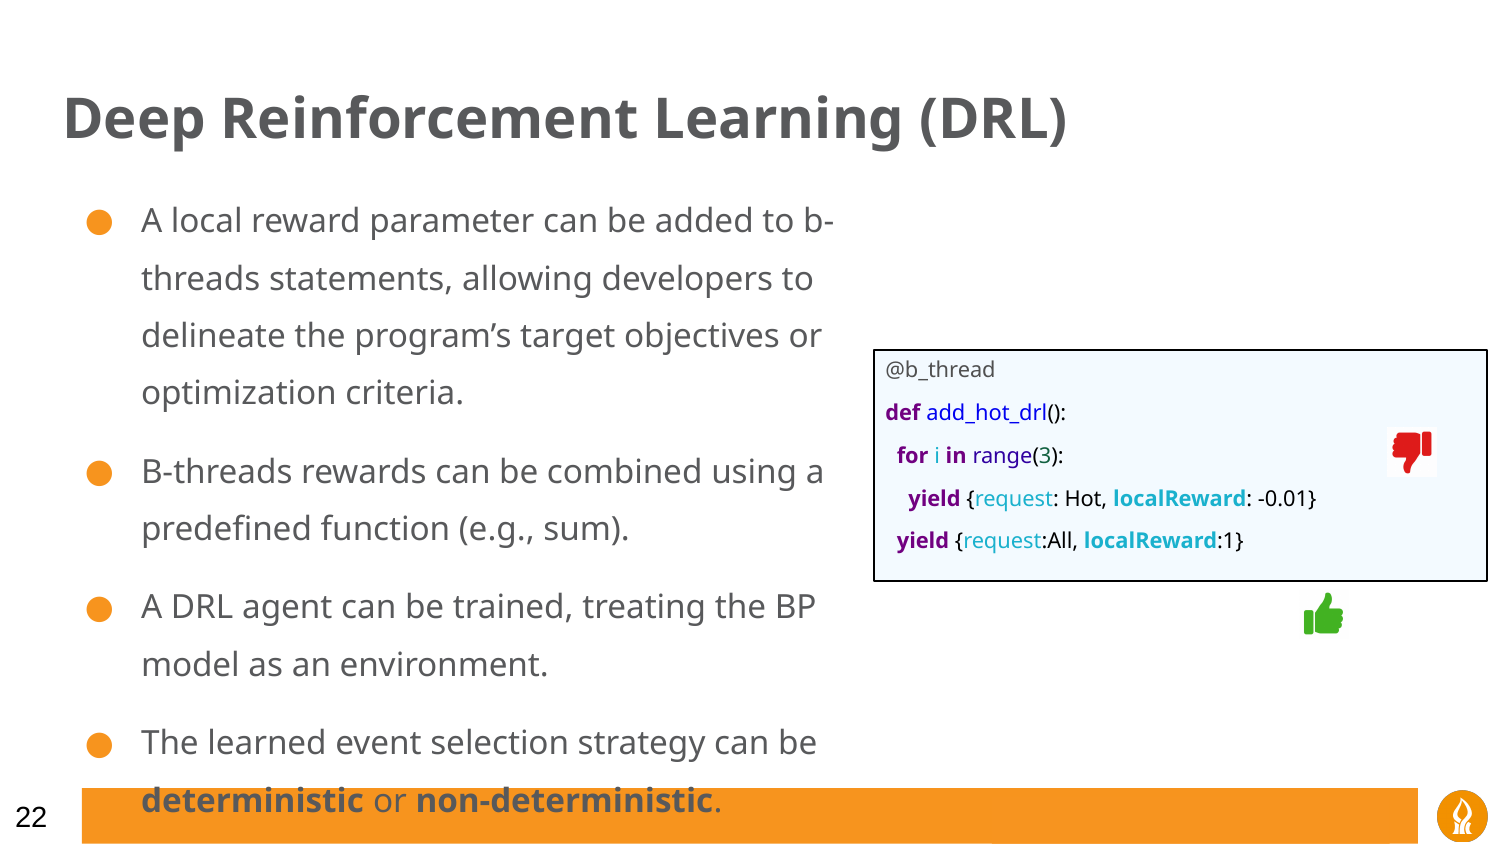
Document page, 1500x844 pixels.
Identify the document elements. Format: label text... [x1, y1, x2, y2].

picture [1386, 427, 1437, 477]
slide_number ‹#› [0, 783, 90, 844]
list @b_thread def add_hot_drl(): for i in range(3): yield {request: Hot, localReward: -0.01} yield {request:All, localReward:1} [874, 349, 1488, 581]
picture [1430, 790, 1488, 842]
text_box A local reward parameter can be added to b-threads statements, allowing developers to delineate the program’s target objectives or optimization criteria. B-threads rewards can be combined using a predefined function (e.g., sum). A DRL agent can be trained, treating the BP model as an environment. The learned event selection strategy can be deterministic or non-deterministic. [51, 166, 875, 834]
picture [1299, 588, 1349, 639]
title Deep Reinforcement Learning (DRL) [51, 72, 1449, 167]
